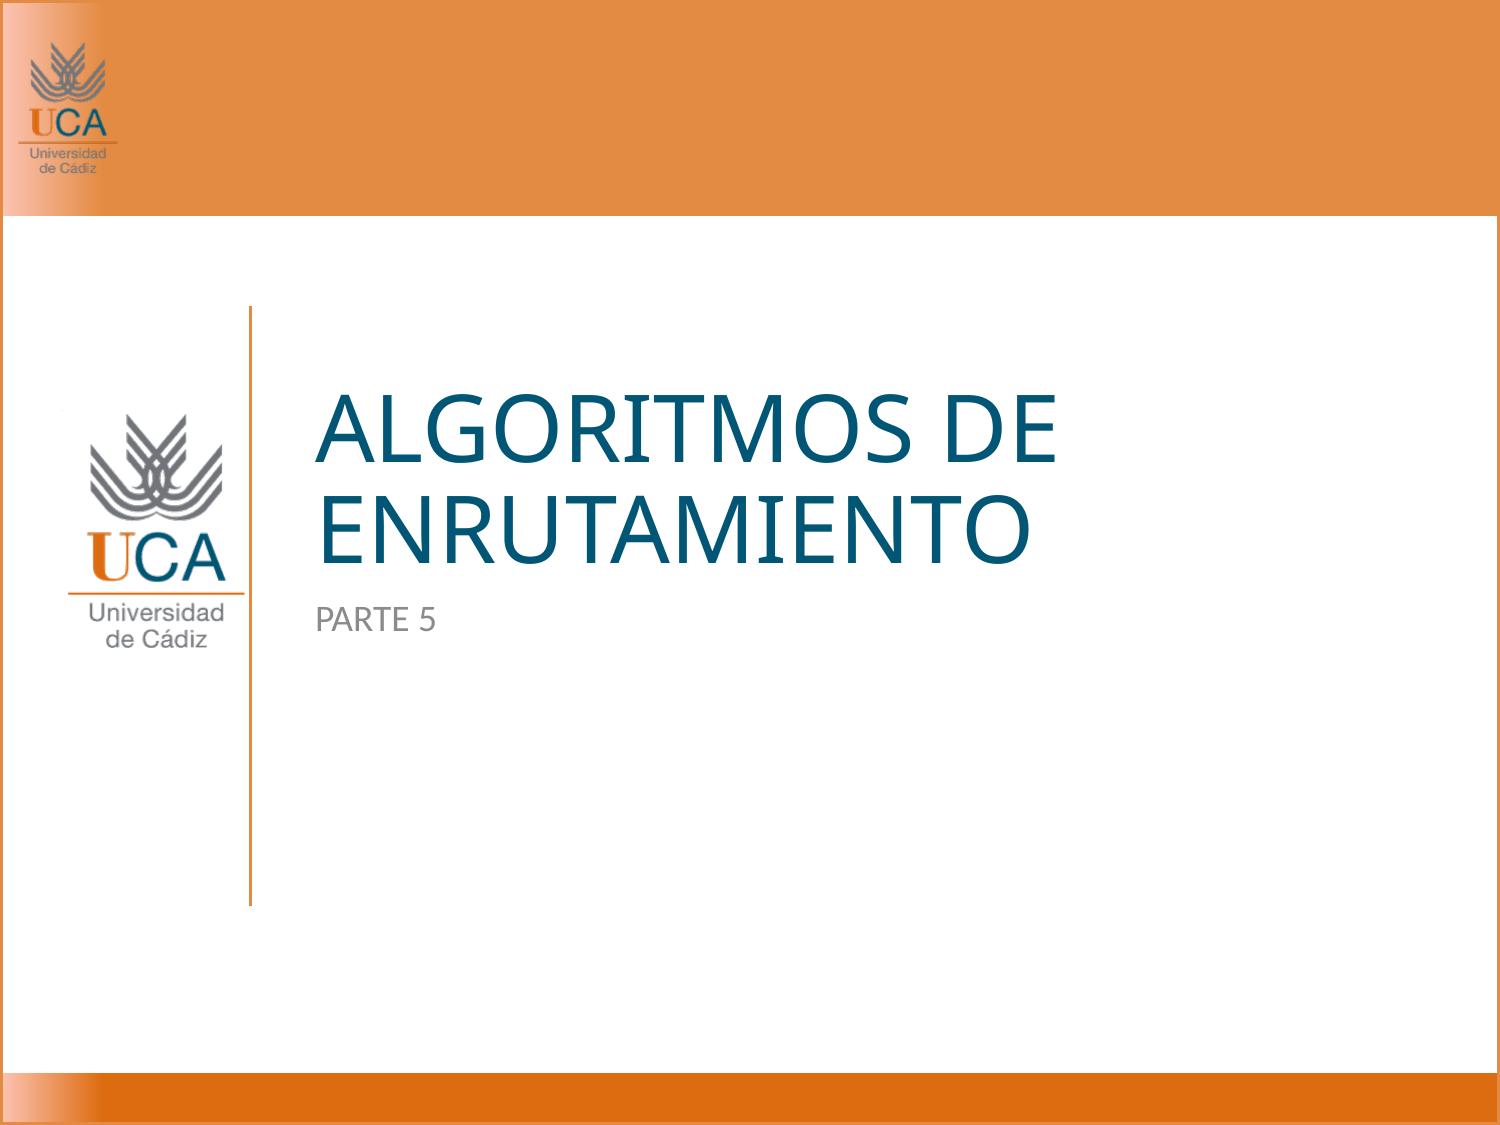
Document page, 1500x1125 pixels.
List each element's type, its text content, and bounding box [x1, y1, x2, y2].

picture [15, 40, 121, 176]
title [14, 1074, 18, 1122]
list PARTE 5 [300, 591, 1397, 999]
picture [62, 410, 249, 653]
title ALGORITMOS DE ENRUTAMIENTO [300, 280, 1397, 591]
